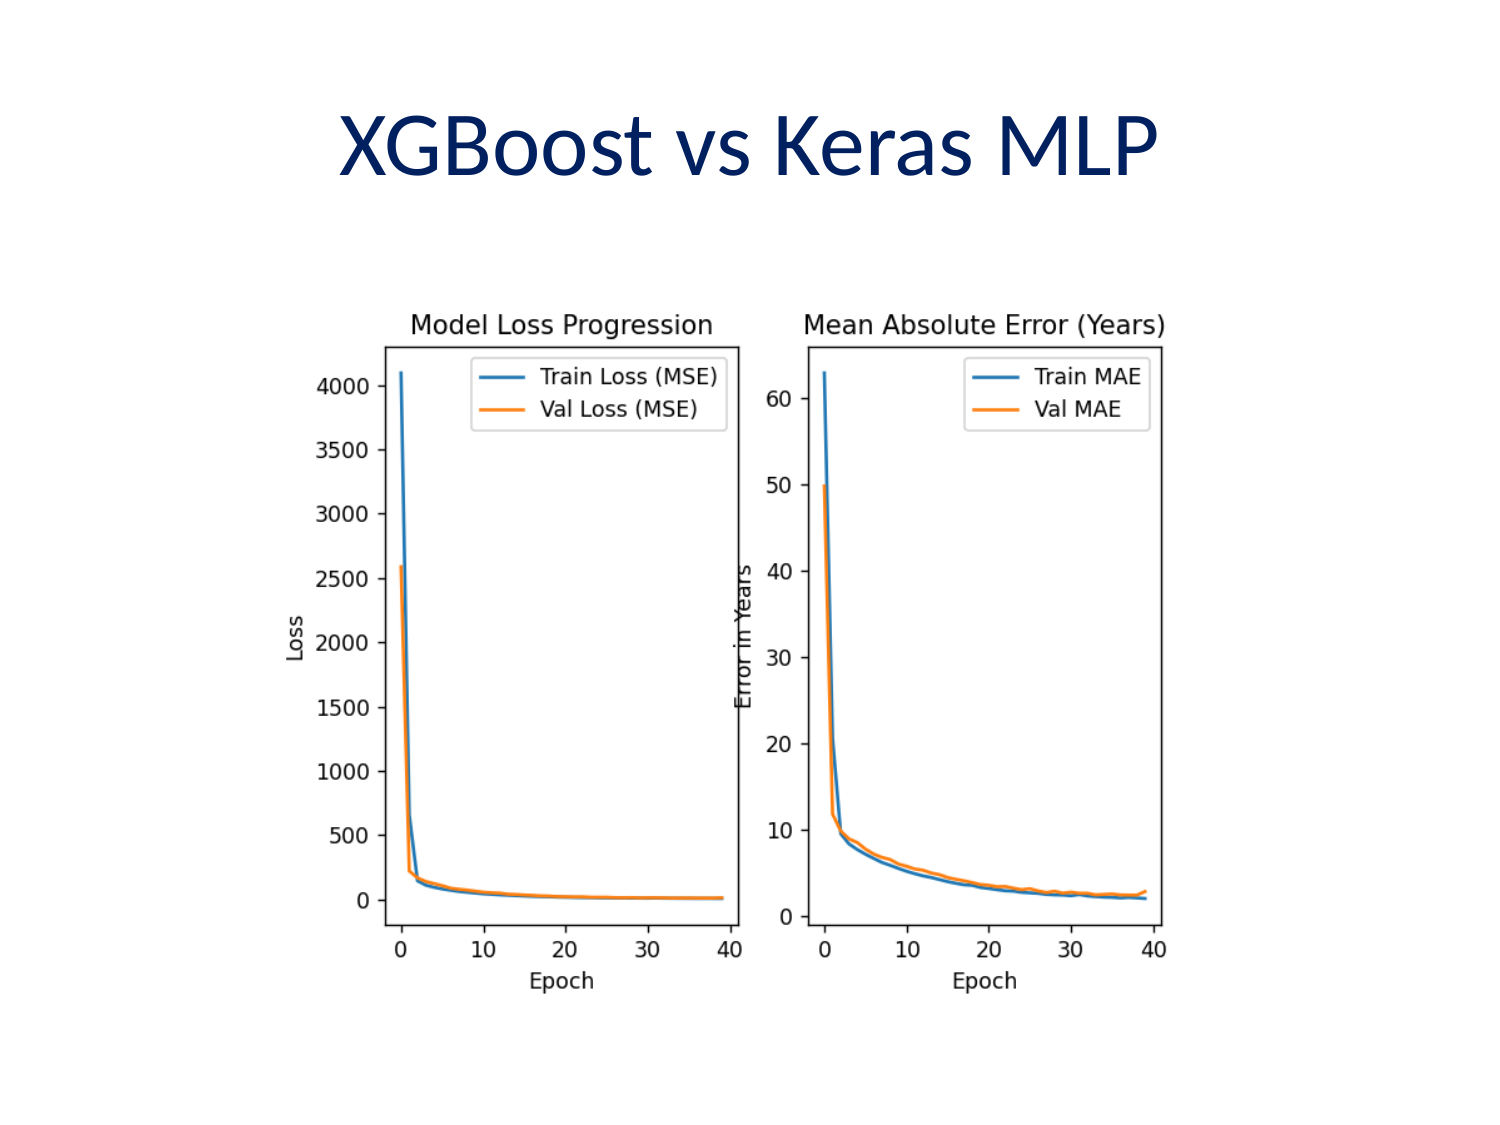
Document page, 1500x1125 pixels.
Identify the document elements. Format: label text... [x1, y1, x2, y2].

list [270, 262, 1230, 1005]
title XGBoost vs Keras MLP [75, 45, 1425, 233]
